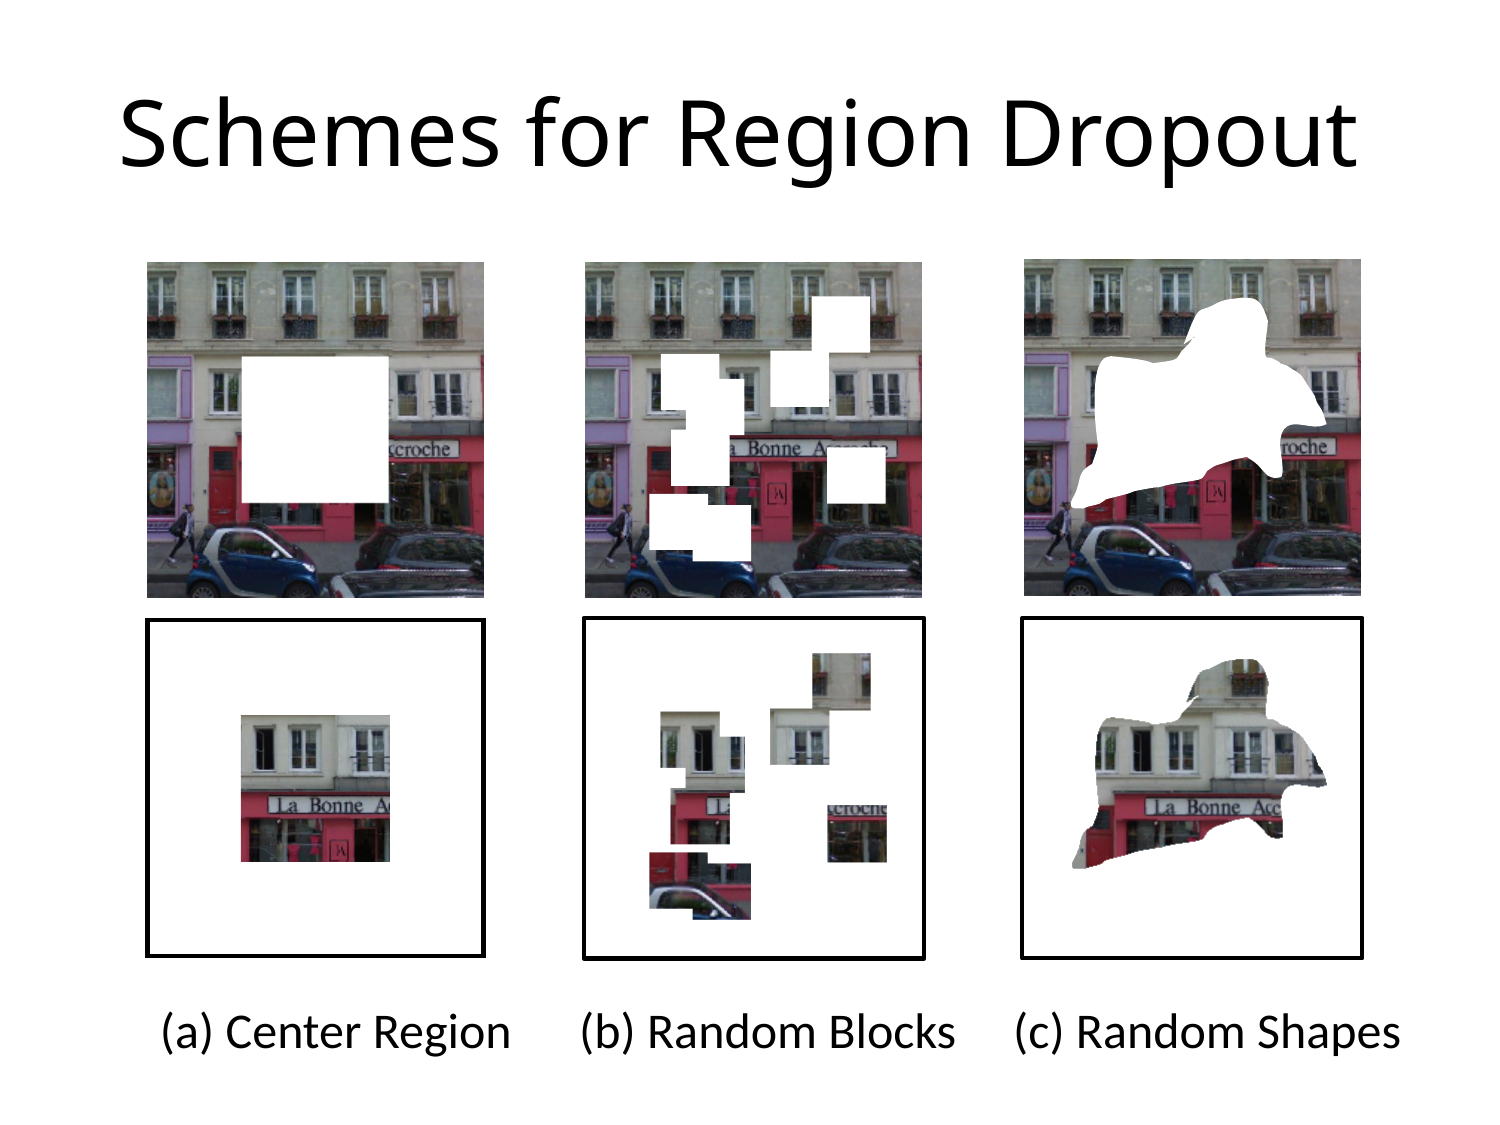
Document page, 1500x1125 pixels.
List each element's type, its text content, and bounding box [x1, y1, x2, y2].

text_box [147, 620, 484, 957]
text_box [1024, 259, 1361, 596]
picture [1024, 620, 1361, 957]
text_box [585, 262, 922, 599]
picture [585, 619, 923, 957]
picture [147, 262, 484, 599]
text_box (a) Center Region (b) Random Blocks (c) Random Shapes [32, 991, 1463, 1067]
title Schemes for Region Dropout [103, 59, 1397, 214]
